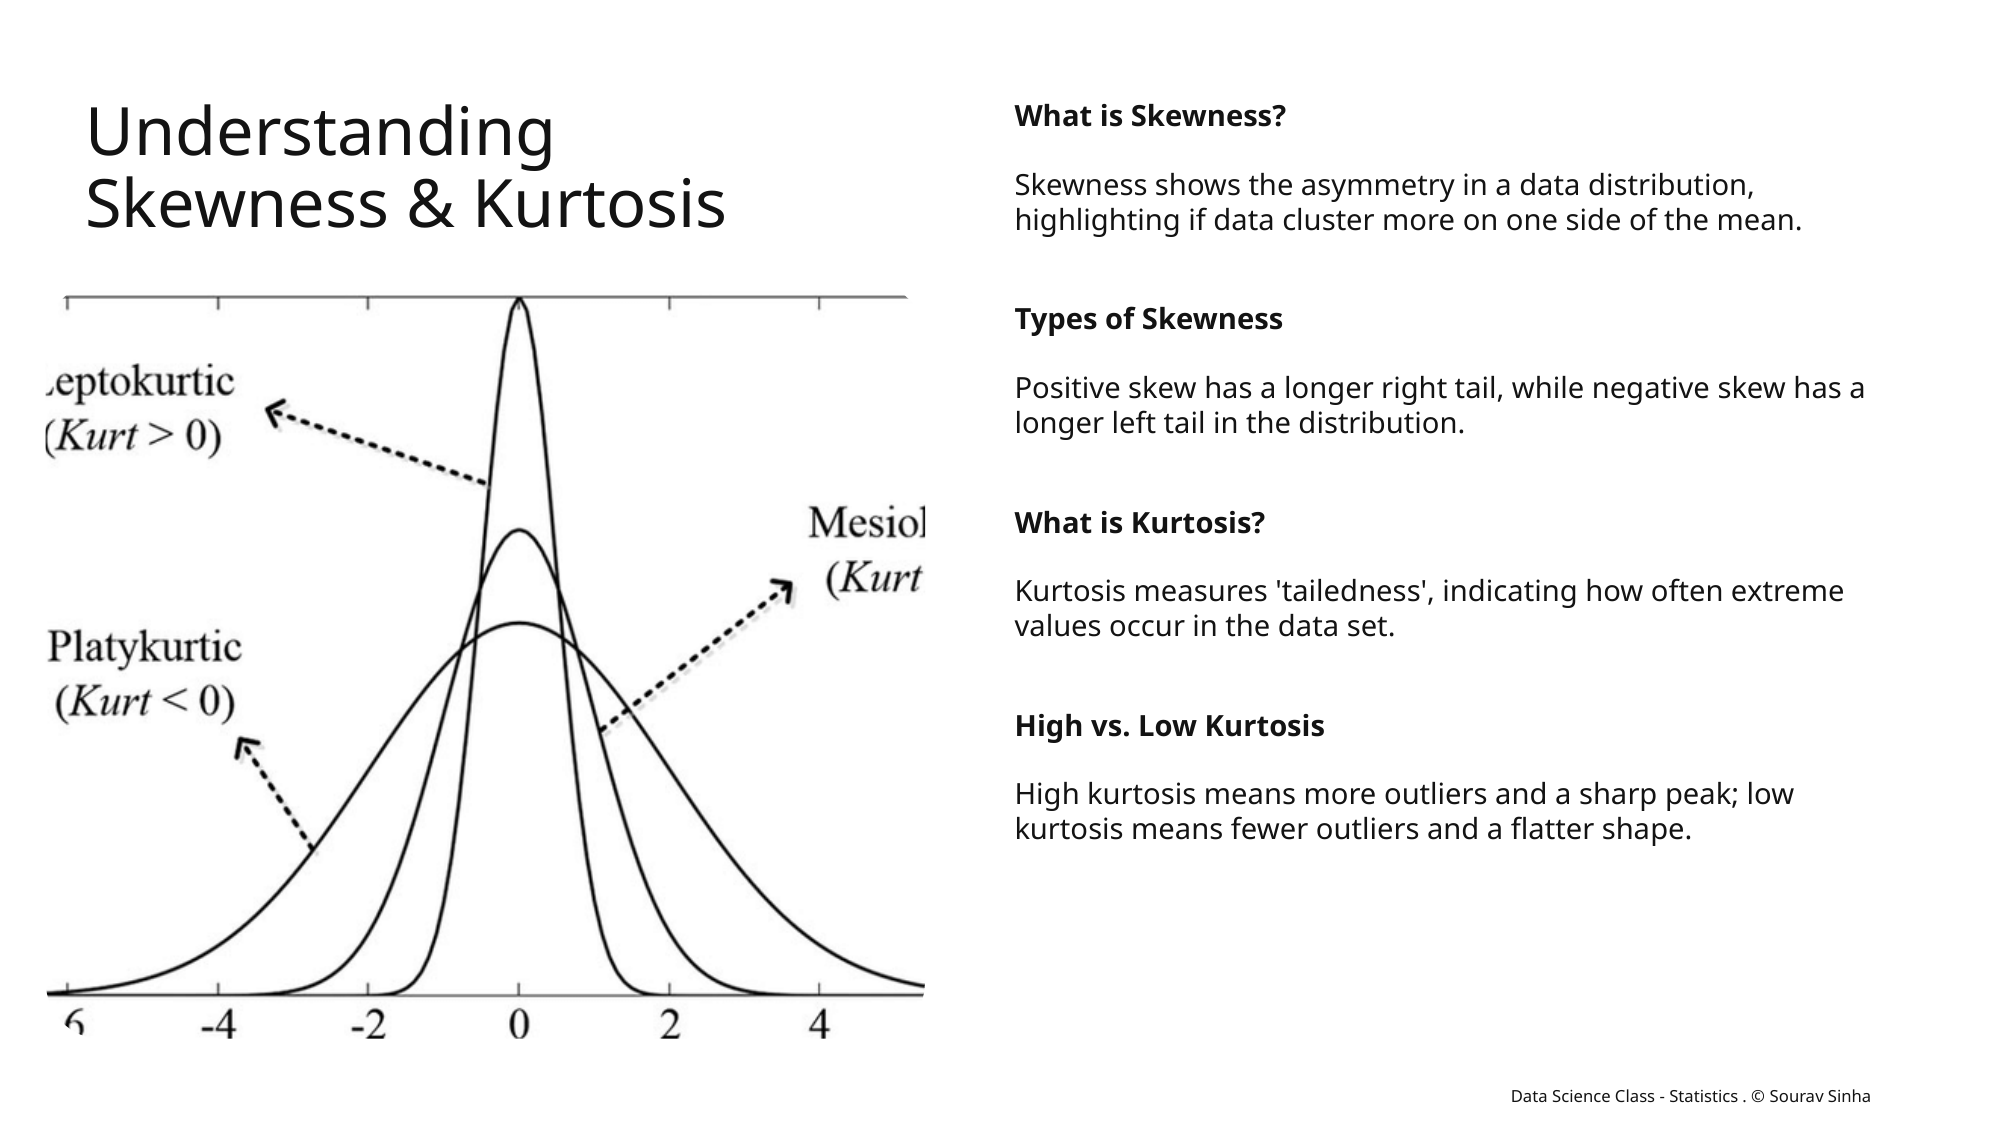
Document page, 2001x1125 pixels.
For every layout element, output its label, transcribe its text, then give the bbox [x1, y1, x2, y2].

text_box What is Skewness? Skewness shows the asymmetry in a data distribution, highlighting if data cluster more on one side of the mean. Types of Skewness Positive skew has a longer right tail, while negative skew has a longer left tail in the distribution. What is Kurtosis? Kurtosis measures 'tailedness', indicating how often extreme values occur in the data set. High vs. Low Kurtosis High kurtosis means more outliers and a sharp peak; low kurtosis means fewer outliers and a flatter shape. [999, 90, 1917, 1039]
title Understanding Skewness & Kurtosis [70, 90, 867, 282]
picture [45, 282, 926, 1039]
footer Data Science Class - Statistics . © Sourav Sinha [1453, 1069, 1887, 1125]
